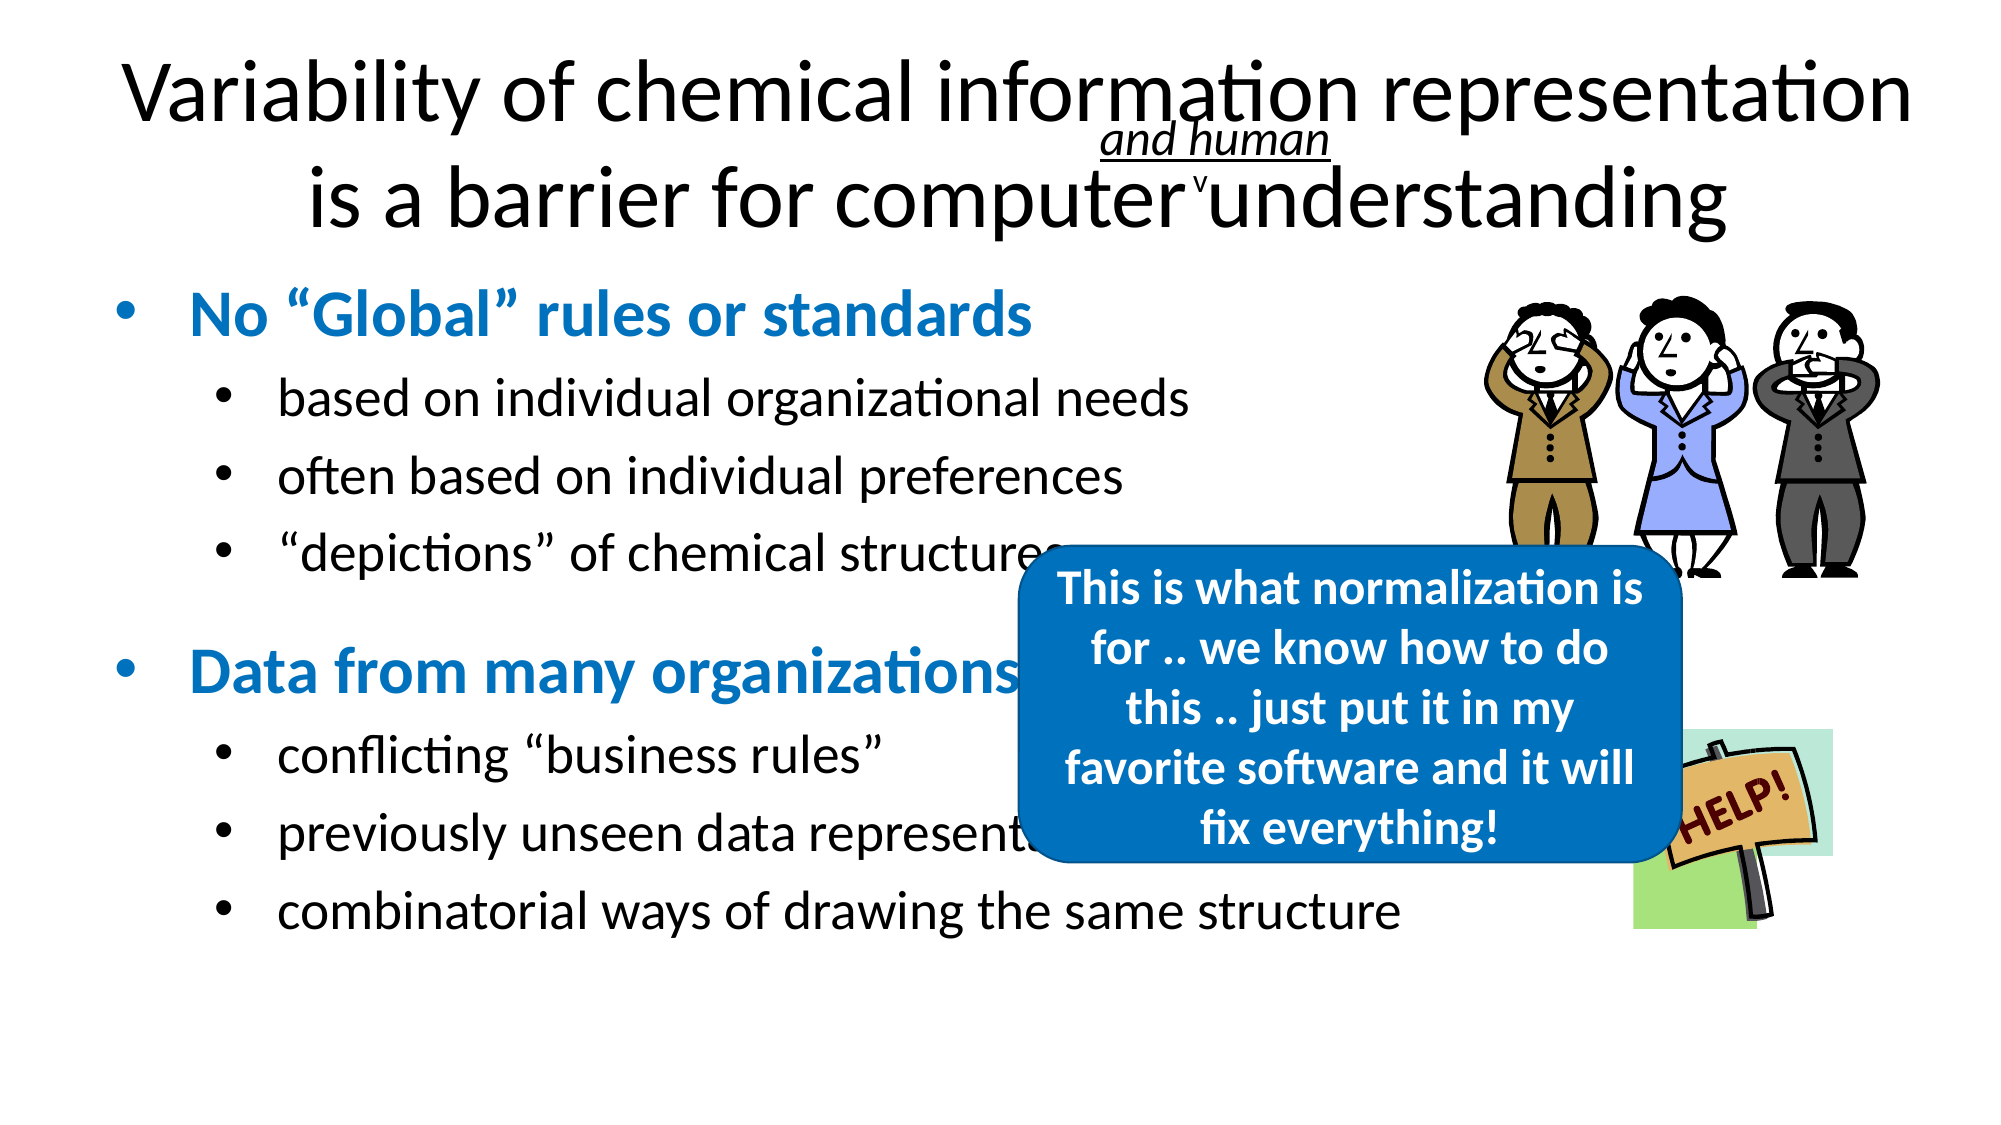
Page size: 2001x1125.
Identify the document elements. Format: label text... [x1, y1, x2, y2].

text_box No “Global” rules or standards based on individual organizational needs often based on individual preferences “depictions” of chemical structures Data from many organizations conflicting “business rules” previously unseen data representation schemes combinatorial ways of drawing the same structure [99, 262, 1900, 1005]
text_box Variability of chemical information representation is a barrier for computer understanding [99, 45, 1938, 233]
text_box and human [1084, 98, 1346, 174]
text_box v [1178, 151, 1223, 207]
picture [1633, 729, 1834, 929]
picture [1483, 295, 1881, 579]
text_box This is what normalization is for .. we know how to do this .. just put it in my favorite software and it will fix everything! [1017, 544, 1683, 864]
